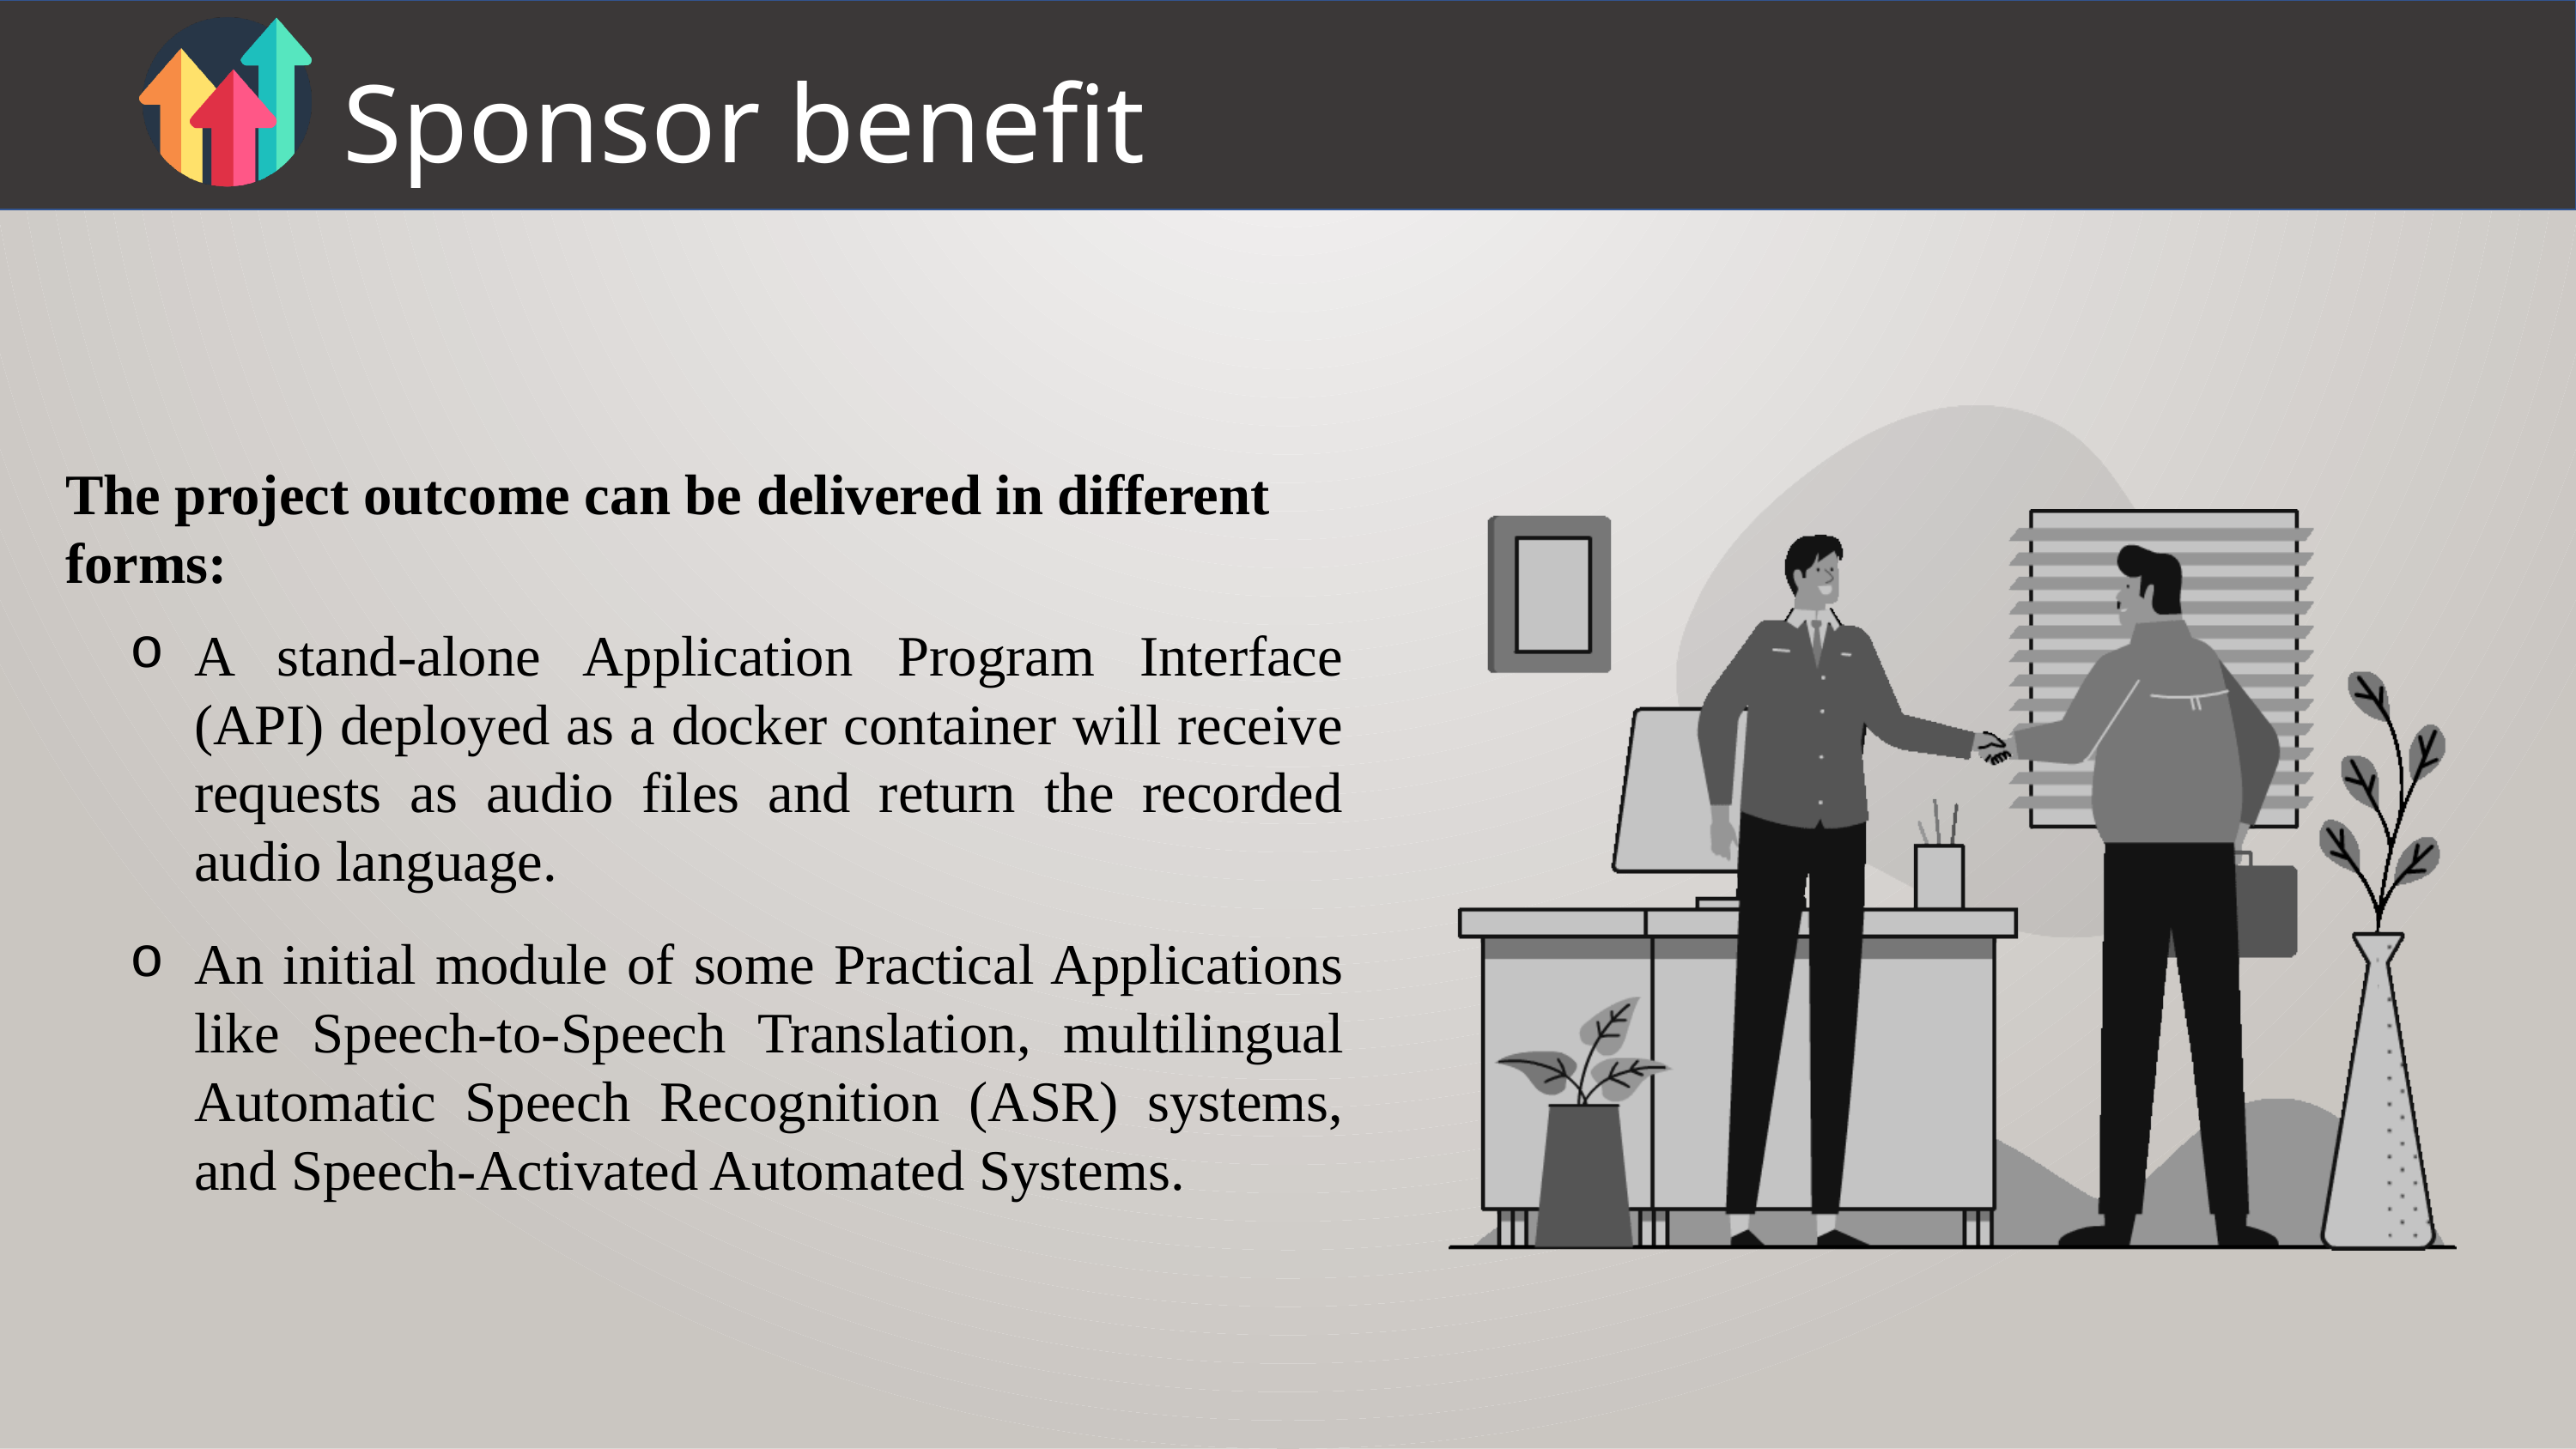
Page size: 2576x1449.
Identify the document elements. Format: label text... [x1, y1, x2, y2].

text_box The project outcome can be delivered in different forms: A stand-alone Application Program Interface (API) deployed as a docker container will receive requests as audio files and return the recorded audio language. An initial module of some Practical Applications like Speech-to-Speech Translation, multilingual Automatic Speech Recognition (ASR) systems, and Speech-Activated Automated Systems. [1, 457, 1346, 1203]
picture [139, 15, 312, 188]
text_box Sponsor benefit [343, 27, 1566, 129]
text_box [0, 0, 2576, 210]
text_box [1449, 402, 2457, 1251]
